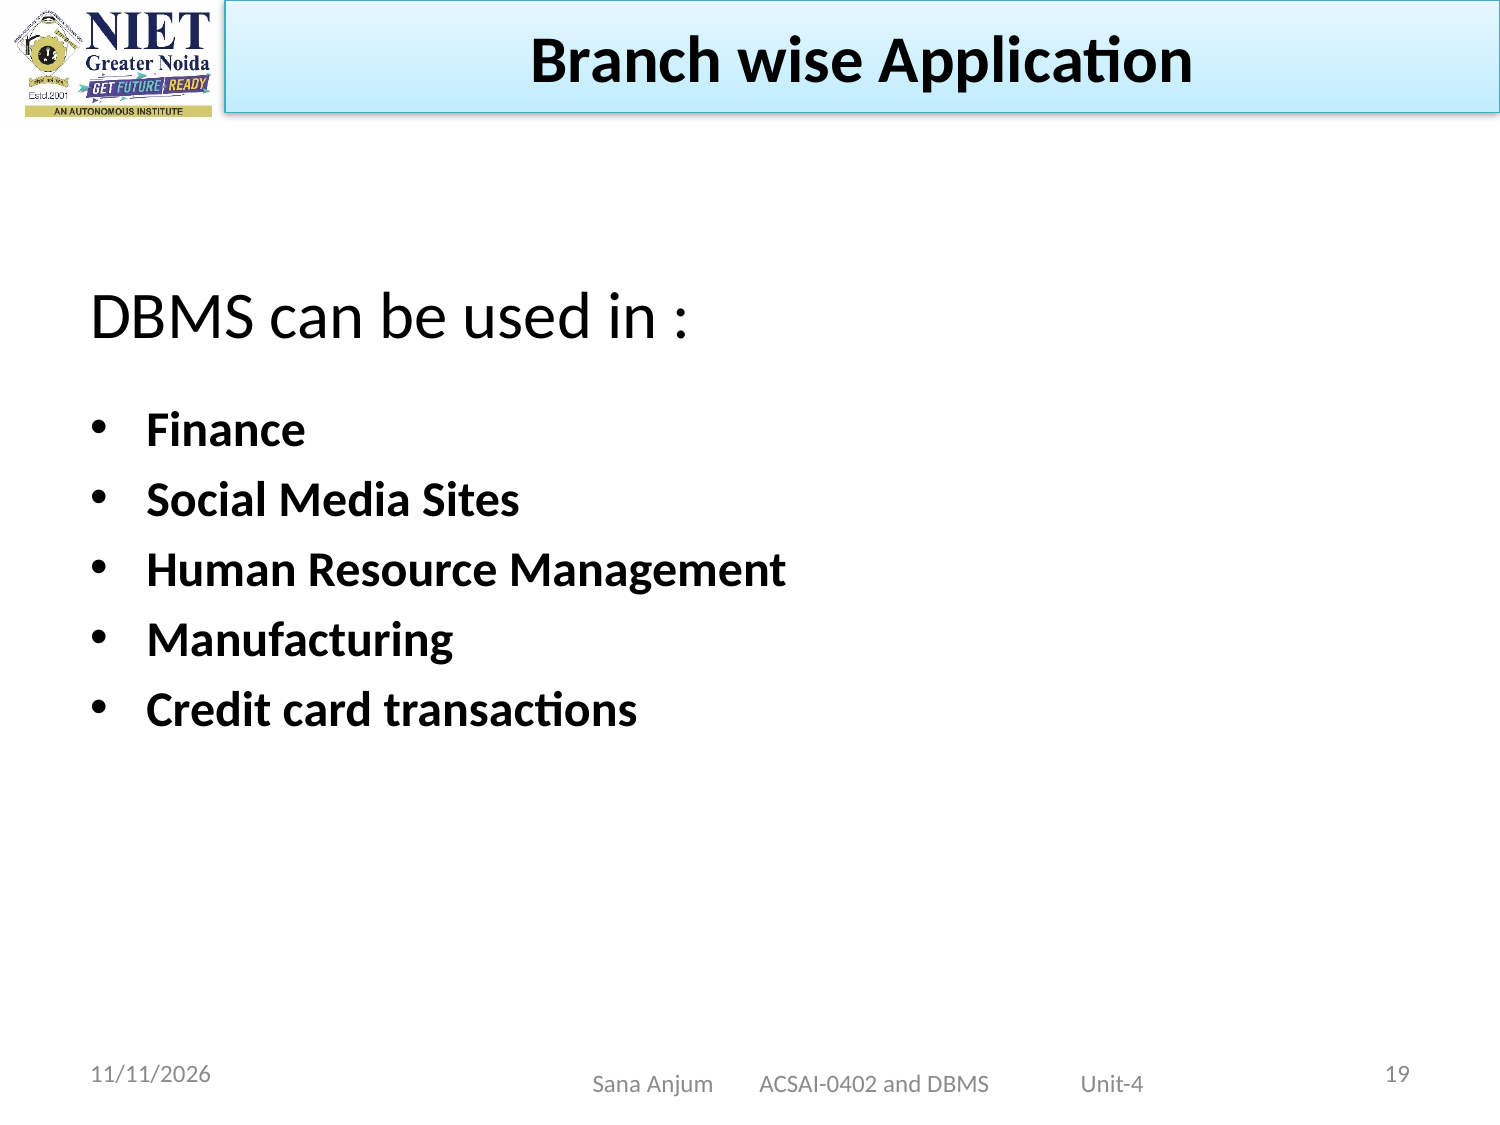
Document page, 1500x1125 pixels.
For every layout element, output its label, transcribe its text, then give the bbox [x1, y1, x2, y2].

footer Sana Anjum ACSAI-0402 and DBMS Unit-4 [512, 1062, 1074, 1103]
list DBMS can be used in : Finance Social Media Sites Human Resource Management Manufacturing Credit card transactions [75, 264, 1425, 1007]
slide_number 19 [1074, 1042, 1425, 1103]
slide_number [75, 1042, 425, 1103]
text_box Branch wise Application [226, 0, 1500, 113]
picture [0, 0, 226, 128]
